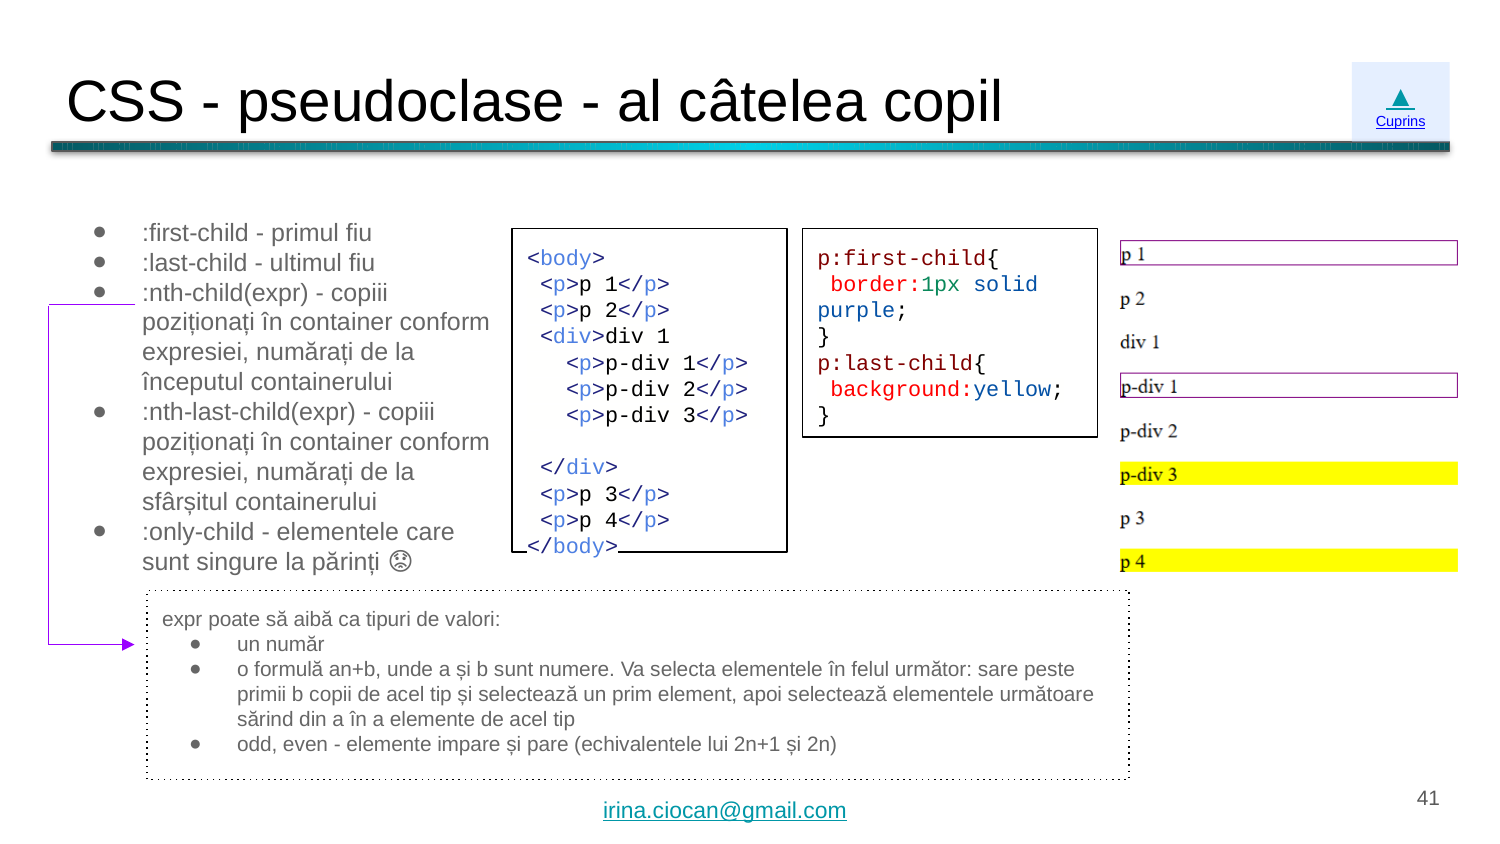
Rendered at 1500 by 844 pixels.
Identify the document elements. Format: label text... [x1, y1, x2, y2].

text_box ▲ Cuprins [1351, 62, 1450, 142]
slide_number ‹#› [1364, 764, 1455, 830]
text_box p:first-child{ border:1px solid purple; } p:last-child{ background:yellow; } [802, 228, 1098, 437]
title CSS - pseudoclase - al câtelea copil [51, 48, 1449, 139]
text_box irina.ciocan@gmail.com [588, 795, 864, 837]
text_box expr poate să aibă ca tipuri de valori: un număr o formulă an+b, unde a și b sunt numere. Va selecta elementele în felul următor: sare peste primii b copii de acel tip și selectează un prim element, apoi selectează elementele următoare sărind din a în a elemente de acel tip odd, even - elemente impare și pare (echivalentele lui 2n+1 și 2n) [147, 590, 1130, 780]
text_box :first-child - primul fiu :last-child - ultimul fiu :nth-child(expr) - copiii poziționați în container conform expresiei, numărați de la începutul containerului :nth-last-child(expr) - copiii poziționați în container conform expresiei, numărați de la sfârșitul containerului :only-child - elementele care sunt singure la părinți 😟 [52, 201, 511, 580]
text_box [51, 141, 1450, 151]
text_box <body> <p>p 1</p> <p>p 2</p> <div>div 1 <p>p-div 1</p> <p>p-div 2</p> <p>p-div 3</p> </div> <p>p 3</p> <p>p 4</p> </body> [512, 228, 788, 553]
picture [1112, 228, 1466, 583]
